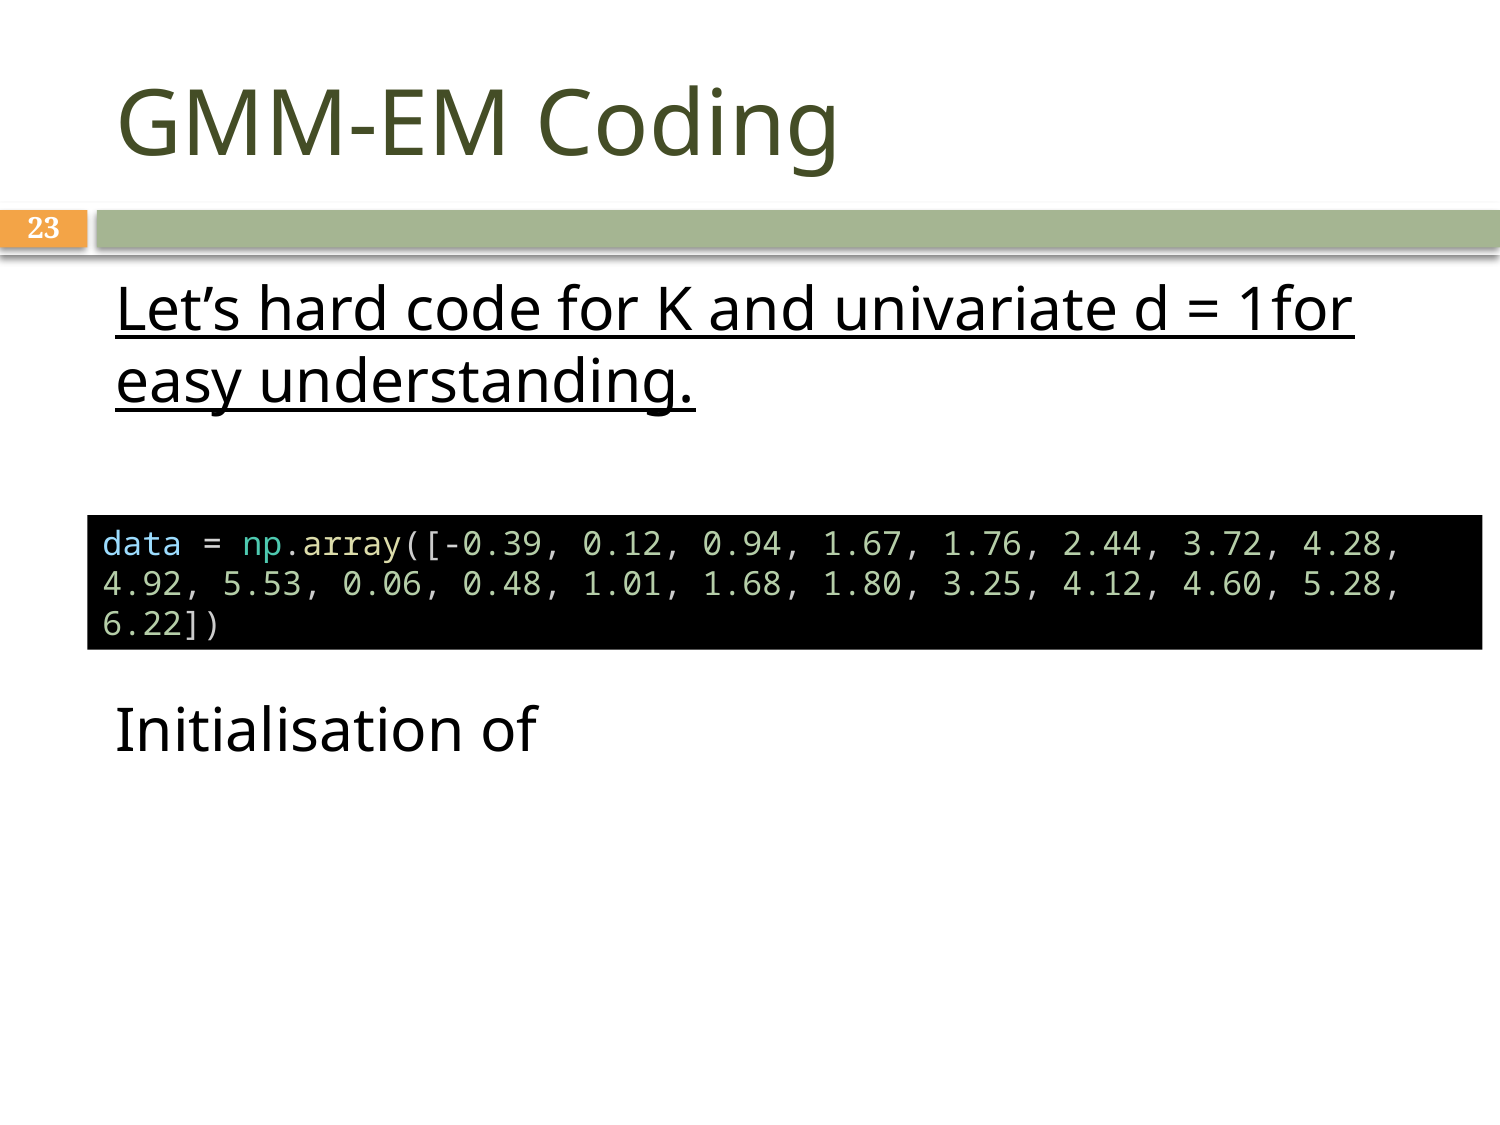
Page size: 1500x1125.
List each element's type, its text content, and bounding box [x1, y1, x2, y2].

slide_number 23 [0, 208, 88, 249]
title GMM-EM Coding [100, 37, 1438, 200]
text_box data = np.array([-0.39, 0.12, 0.94, 1.67, 1.76, 2.44, 3.72, 4.28, 4.92, 5.53, 0.06, 0.48, 1.01, 1.68, 1.80, 3.25, 4.12, 4.60, 5.28, 6.22]) [87, 515, 1483, 650]
